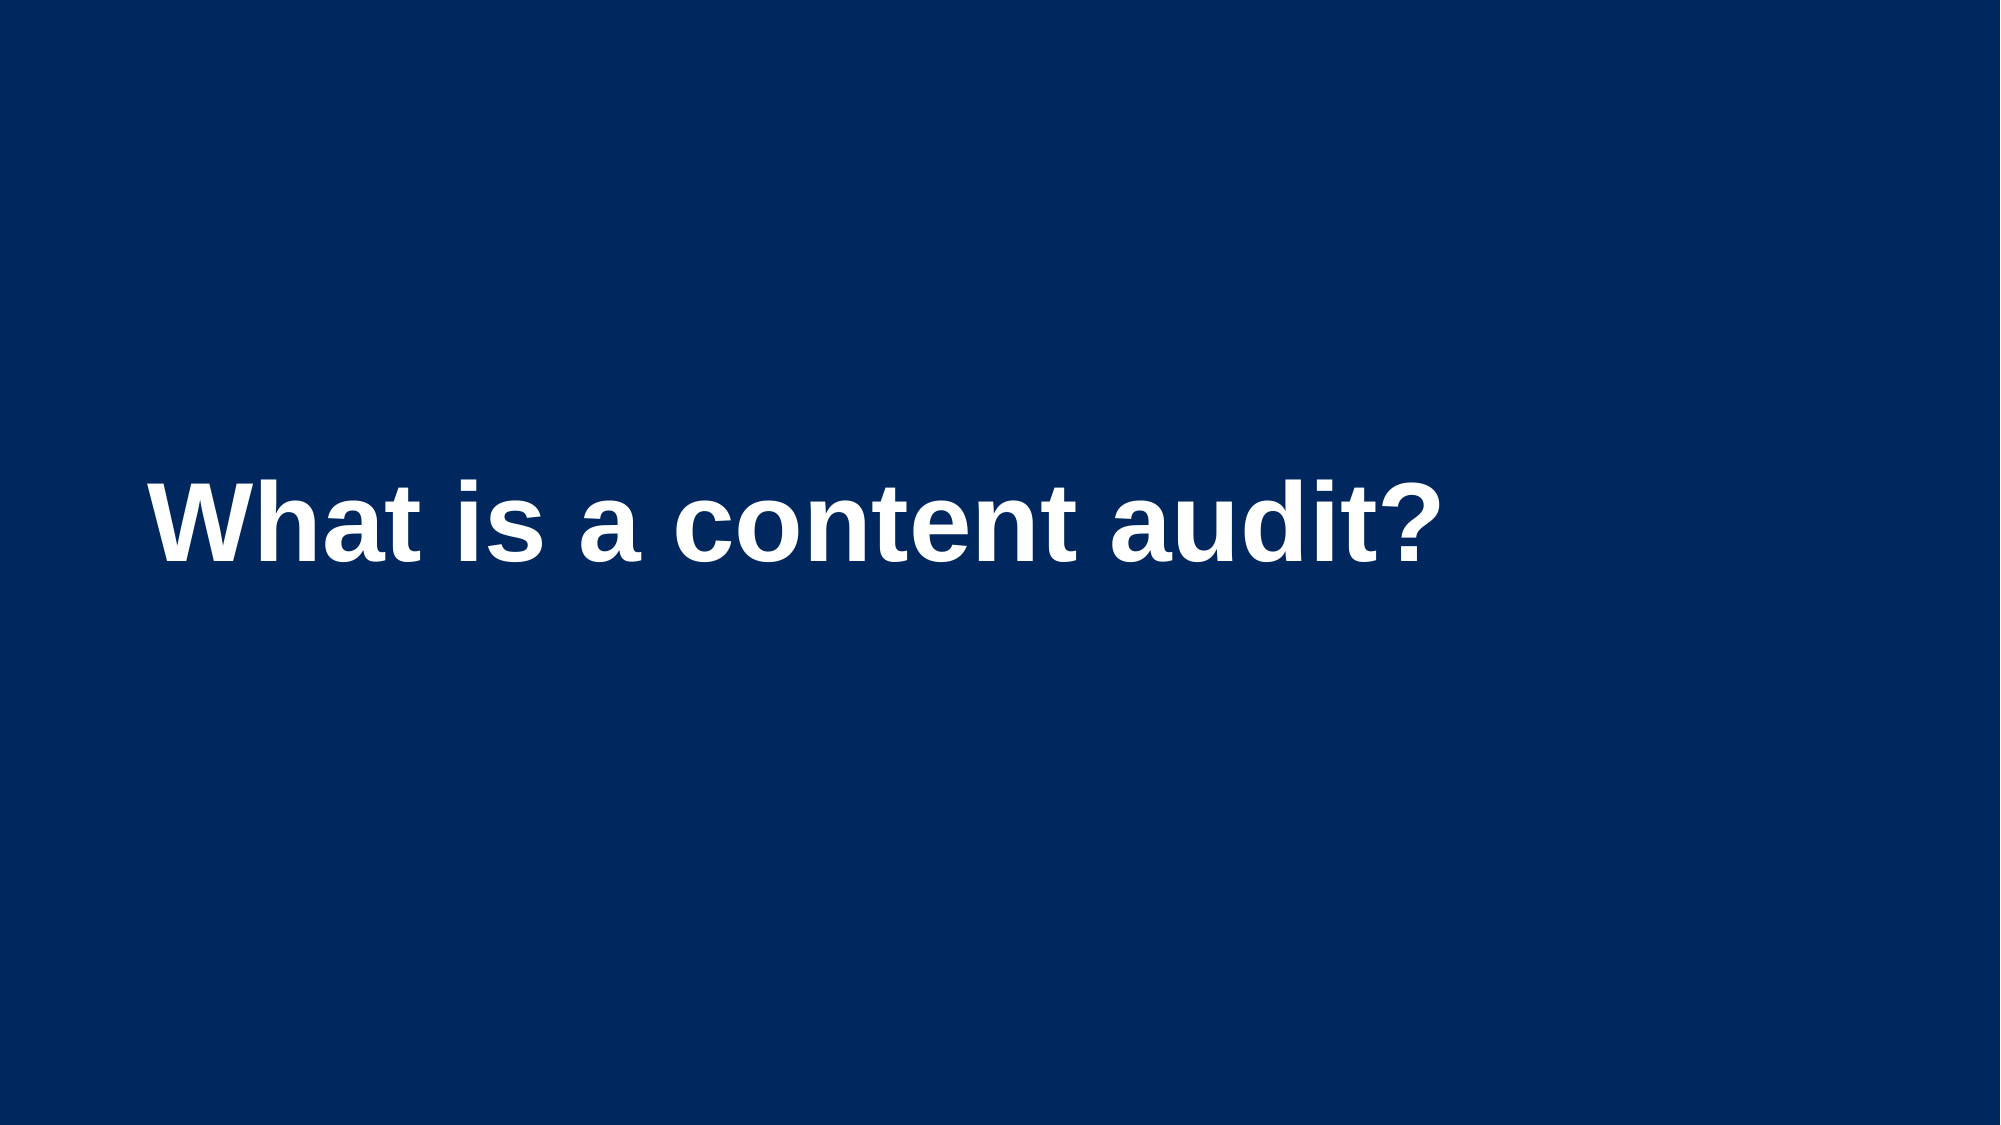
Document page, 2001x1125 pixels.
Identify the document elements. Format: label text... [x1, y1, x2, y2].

title What is a content audit? [132, 348, 1867, 701]
